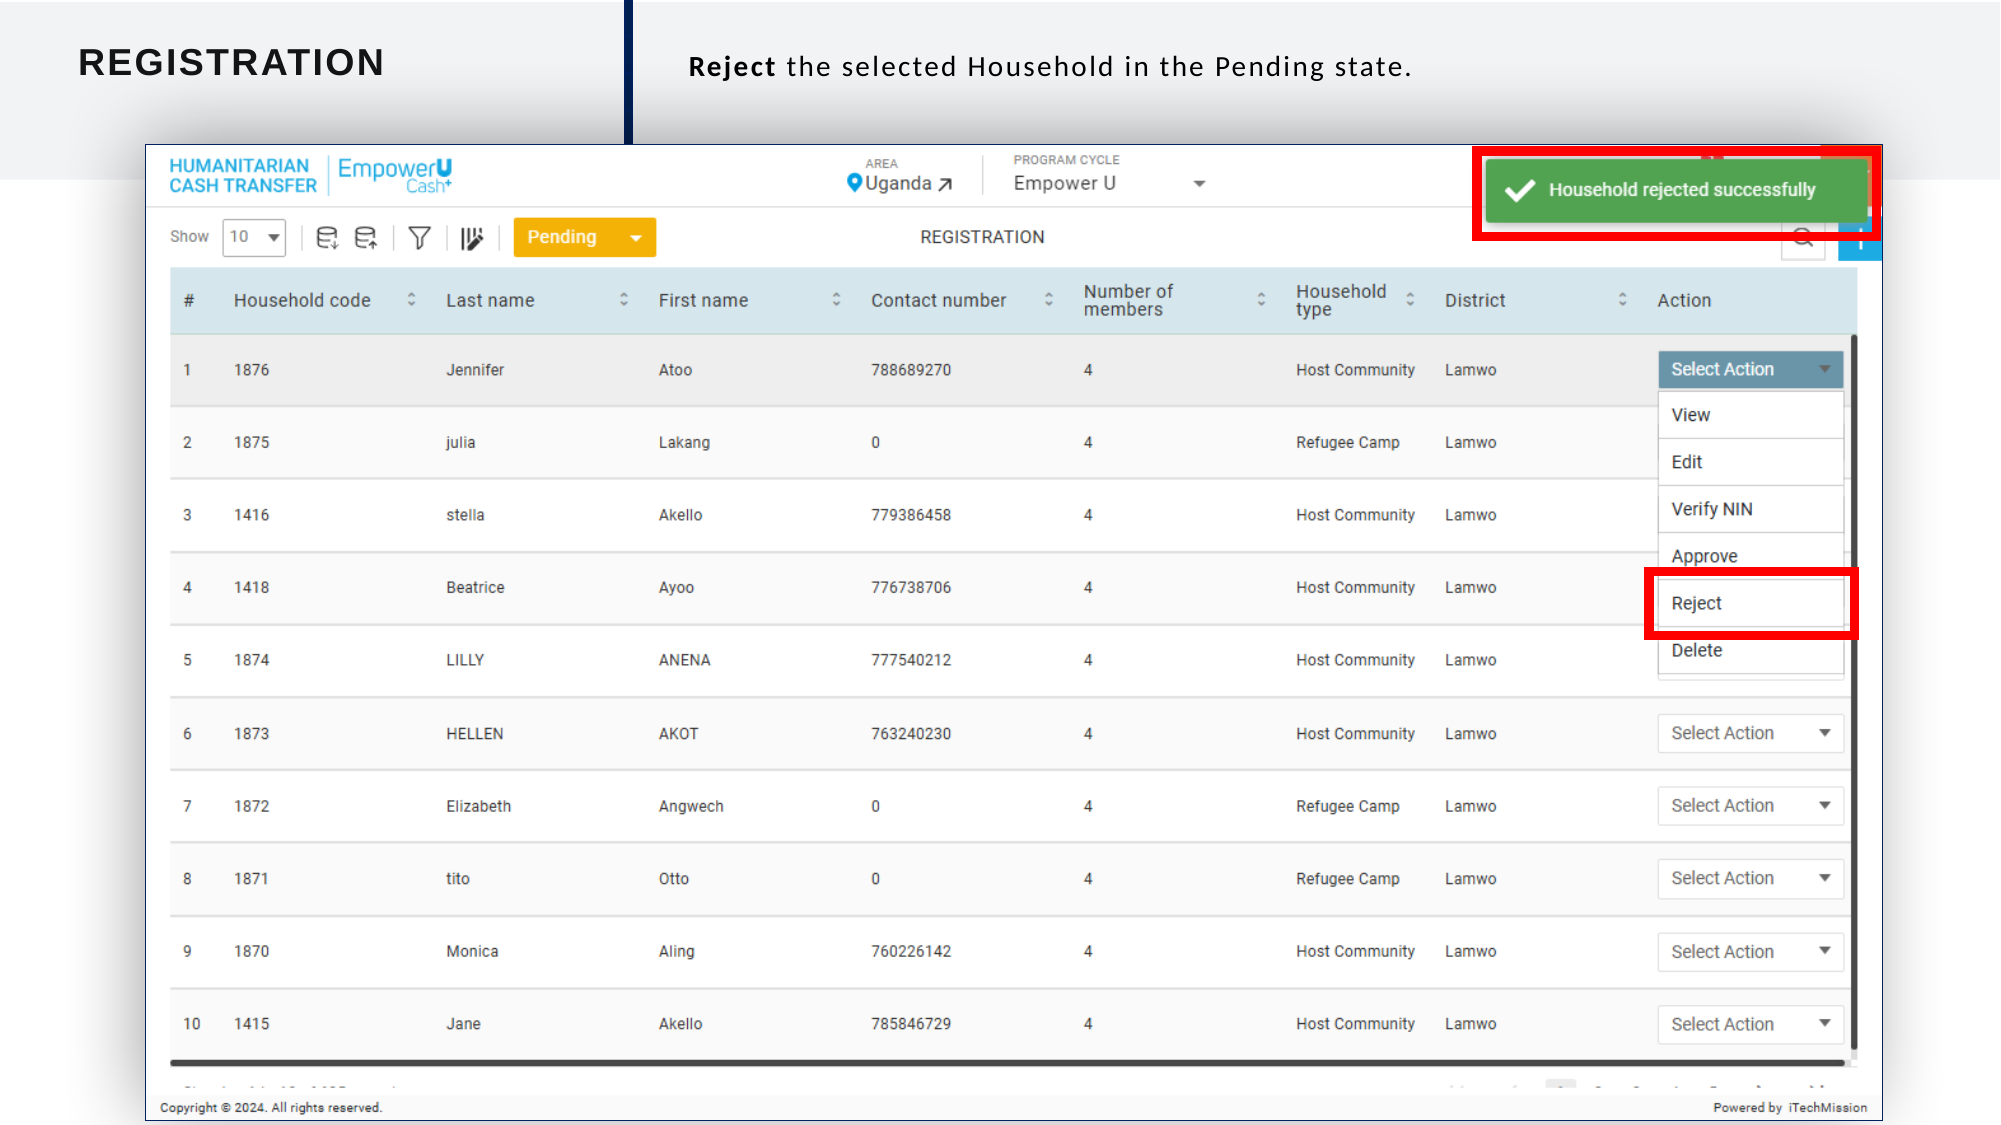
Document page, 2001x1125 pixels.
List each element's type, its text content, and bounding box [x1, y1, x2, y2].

picture [145, 144, 1884, 1121]
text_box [624, 0, 633, 144]
text_box REGISTRATION [63, 38, 585, 91]
text_box [0, 1, 624, 181]
text_box Reject the selected Household in the Pending state. [673, 40, 1883, 90]
text_box [633, 1, 2000, 181]
